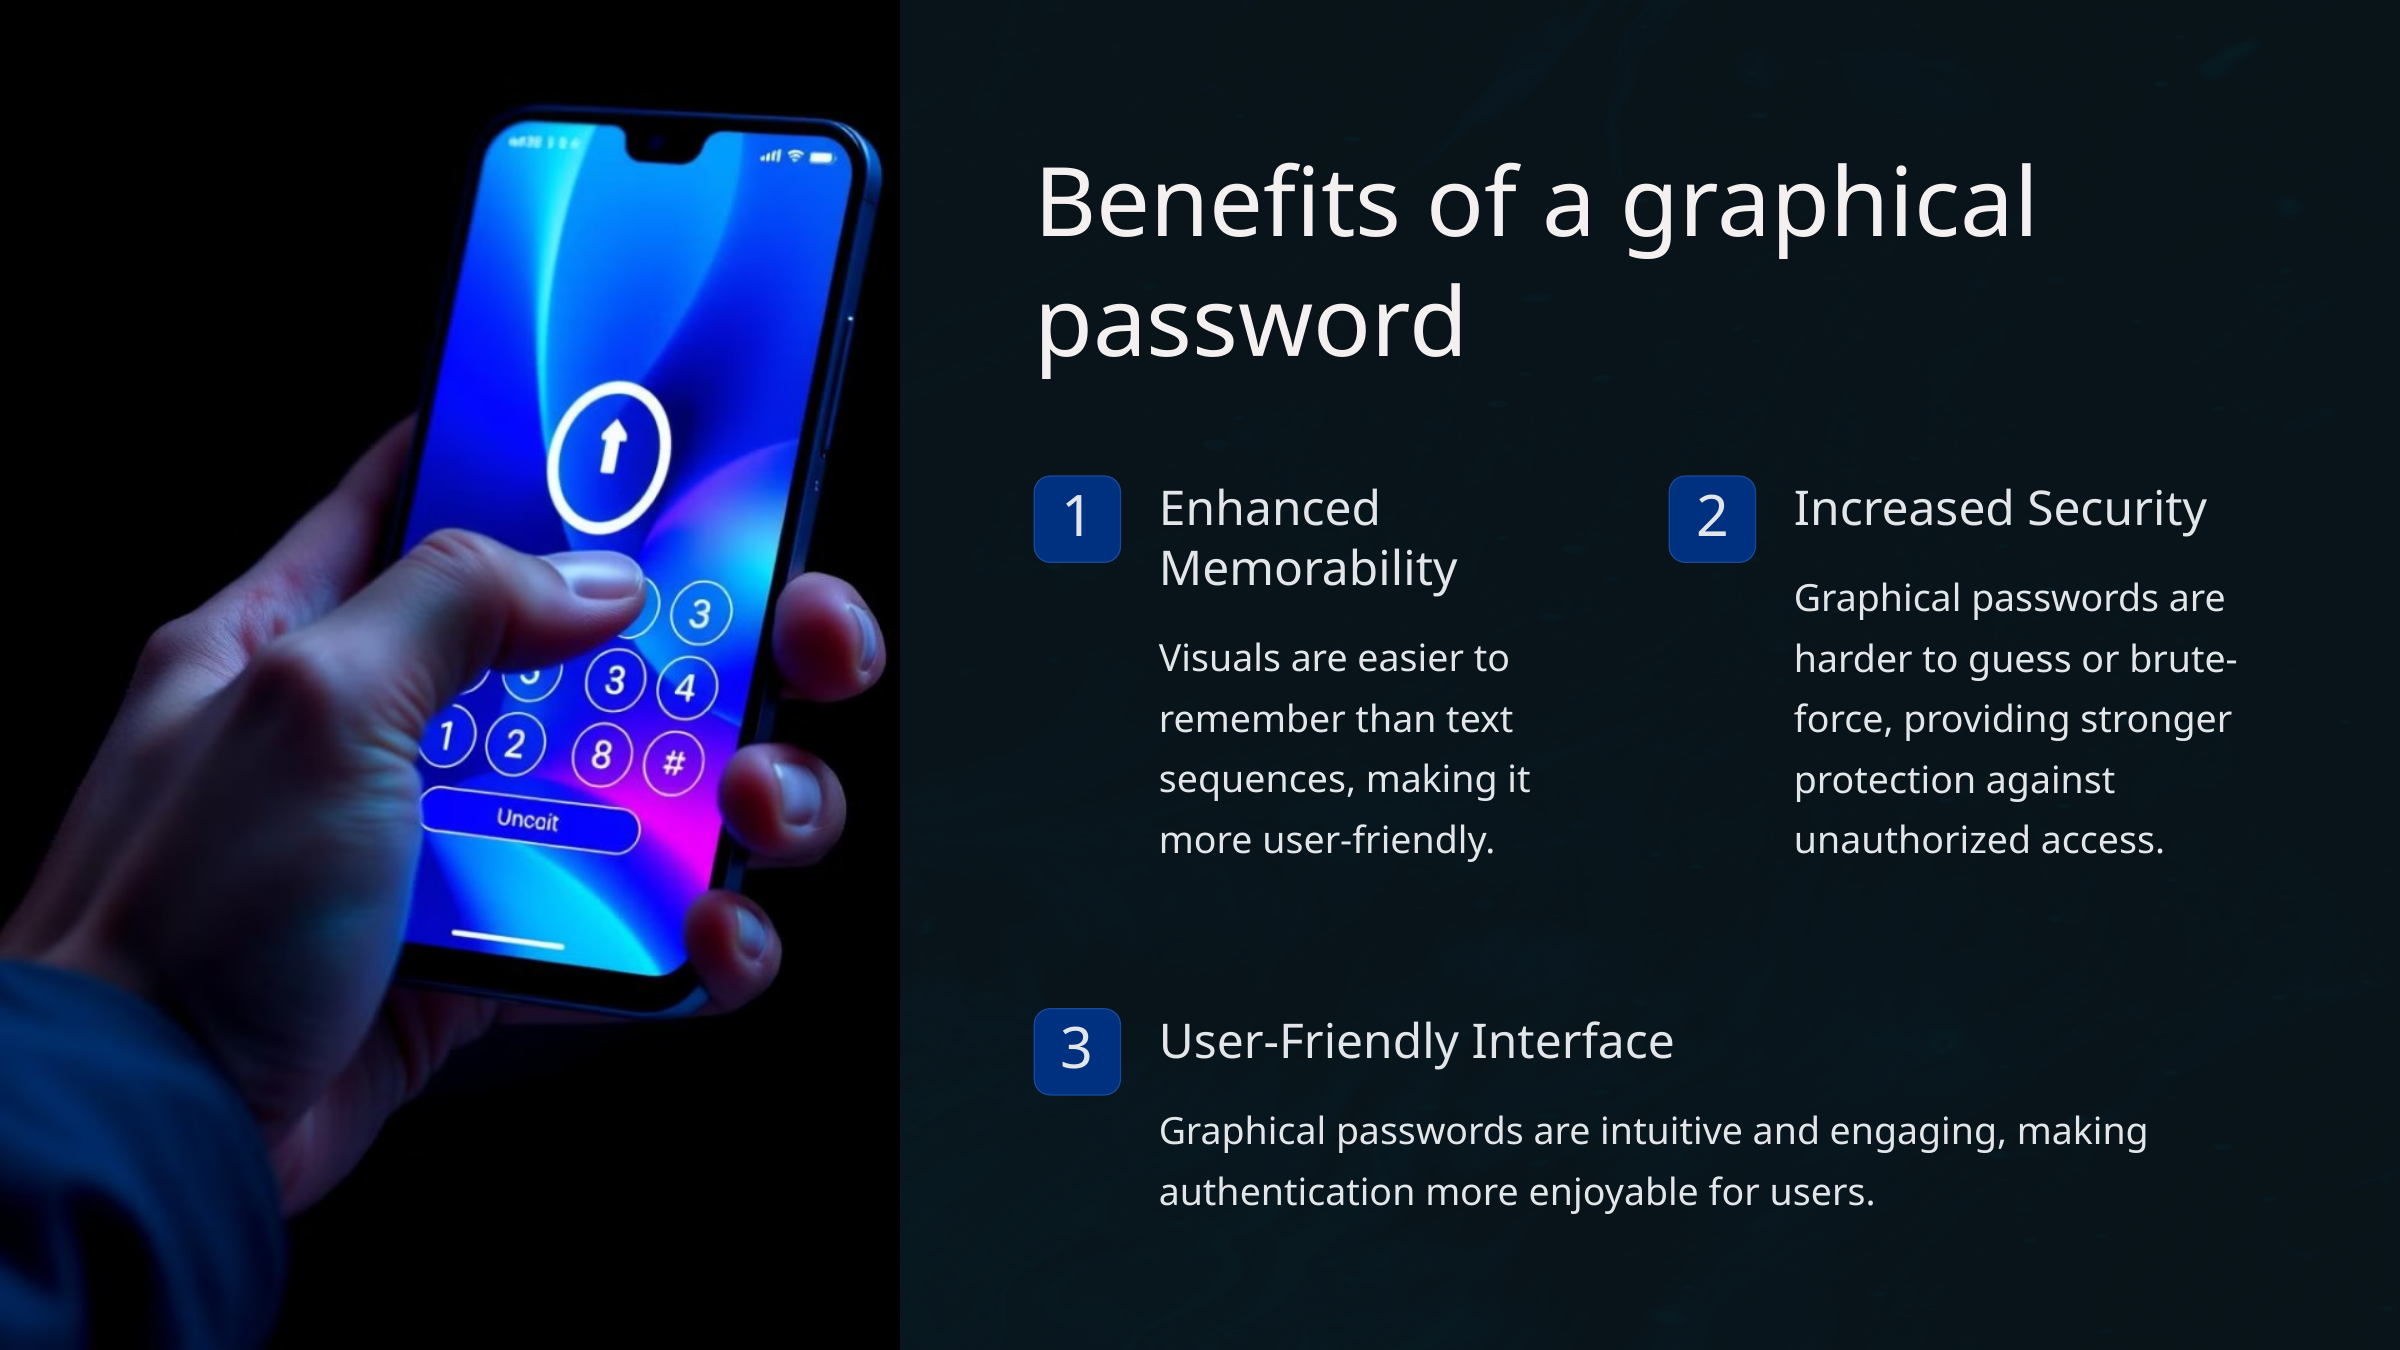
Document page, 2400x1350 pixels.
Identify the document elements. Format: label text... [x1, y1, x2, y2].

picture [0, 0, 900, 1350]
text_box 1 [1064, 490, 1091, 548]
text_box [1034, 1008, 1121, 1096]
text_box [1669, 475, 1756, 563]
text_box Visuals are easier to remember than text sequences, making it more user-friendly. [1158, 618, 1631, 865]
text_box [1034, 475, 1121, 563]
text_box Graphical passwords are intuitive and engaging, making authentication more enjoyable for users. [1158, 1091, 2266, 1215]
text_box Increased Security [1793, 476, 2266, 536]
text_box Enhanced Memorability [1158, 476, 1631, 596]
text_box 3 [1061, 1023, 1094, 1081]
text_box Benefits of a graphical password [1034, 135, 2266, 376]
text_box 2 [1695, 490, 1730, 548]
text_box User-Friendly Interface [1158, 1008, 1723, 1069]
text_box Graphical passwords are harder to guess or brute-force, providing stronger protection against unauthorized access. [1793, 558, 2266, 928]
